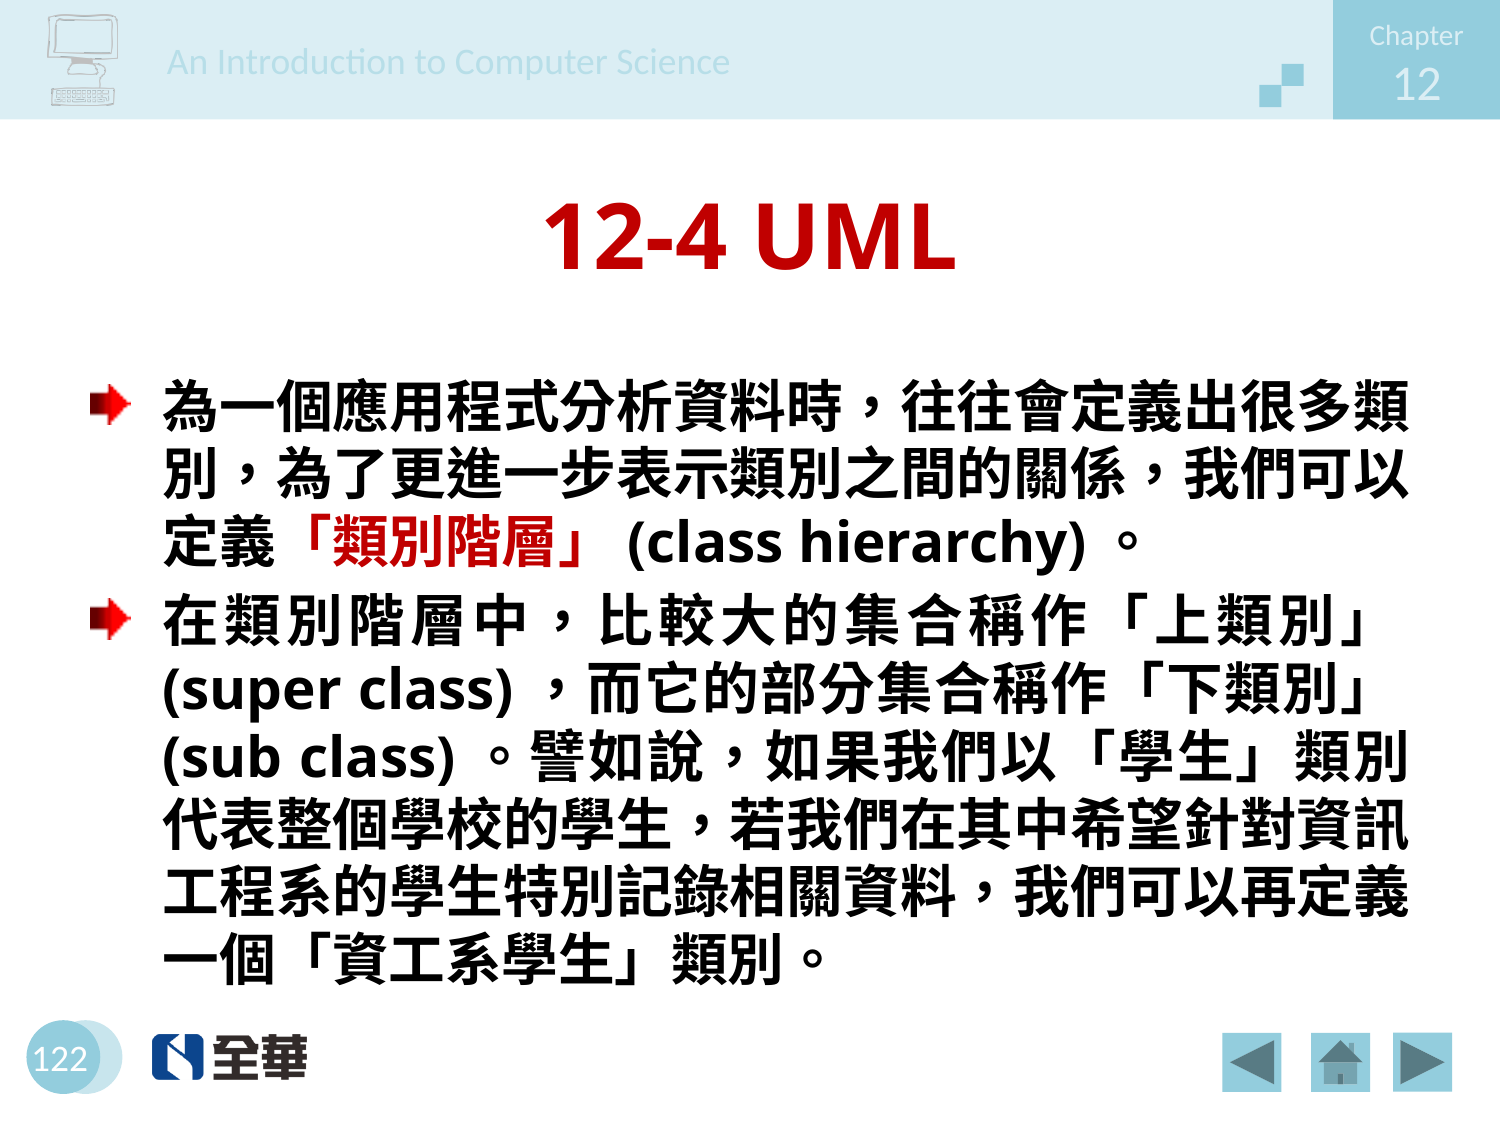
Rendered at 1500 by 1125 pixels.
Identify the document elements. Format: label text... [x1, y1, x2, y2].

list 為一個應用程式分析資料時，往往會定義出很多類別，為了更進一步表示類別之間的關係，我們可以定義「類別階層」(class hierarchy)。 在類別階層中，比較大的集合稱作「上類別」(super class)，而它的部分集合稱作「下類別」(sub class)。譬如說，如果我們以「學生」類別代表整個學校的學生，若我們在其中希望針對資訊工程系的學生特別記錄相關資料，我們可以再定義一個「資工系學生」類別。 [75, 363, 1425, 1005]
title 12-4 UML [75, 138, 1425, 327]
picture [90, 384, 131, 425]
picture [90, 598, 131, 640]
picture [152, 1034, 307, 1080]
picture [47, 14, 118, 106]
